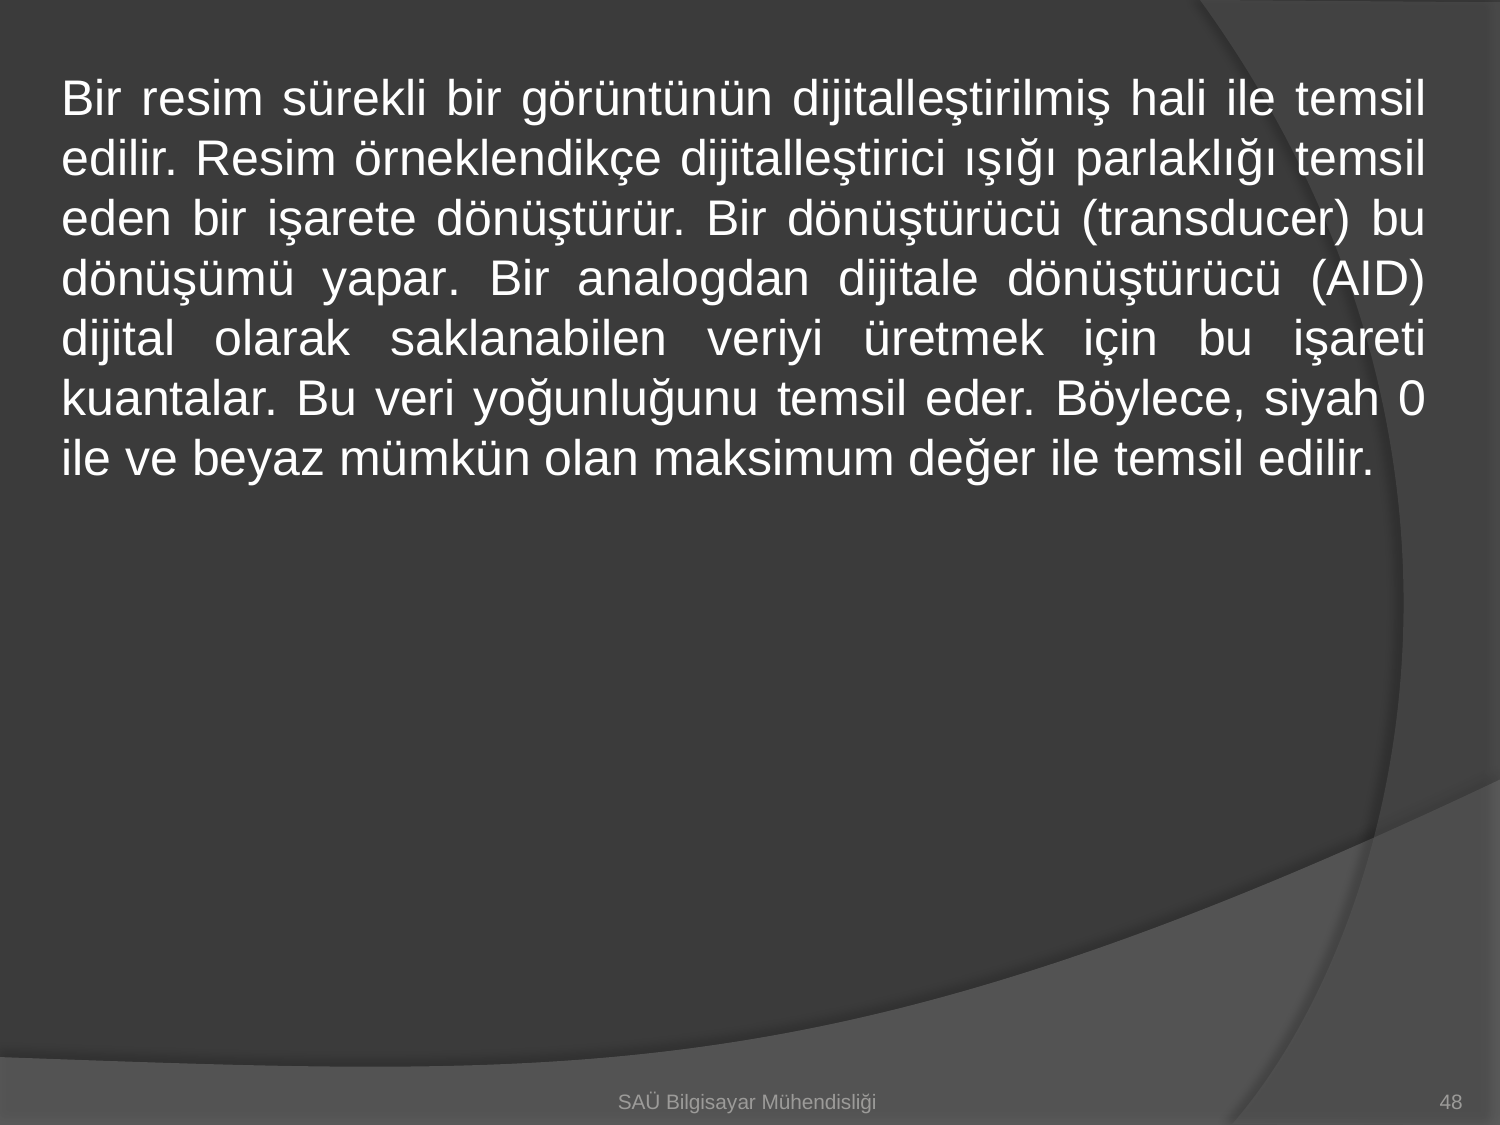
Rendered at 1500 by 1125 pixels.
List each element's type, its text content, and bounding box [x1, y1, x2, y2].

text_box Bir resim sürekli bir görüntünün dijitalleştirilmiş hali ile temsil edilir. Resim örneklendikçe dijitalleştirici ışığı parlaklığı temsil eden bir işarete dönüştürür. Bir dönüştürücü (transducer) bu dönüşümü yapar. Bir analogdan dijitale dönüştürücü (AID) dijital olarak saklanabilen veriyi üretmek için bu işareti kuantalar. Bu veri yoğunluğunu temsil eder. Böylece, siyah 0 ile ve beyaz mümkün olan maksimum değer ile temsil edilir. [46, 58, 1442, 539]
footer SAÜ Bilgisayar Mühendisliği [512, 1053, 988, 1114]
slide_number 48 [1337, 1053, 1463, 1114]
